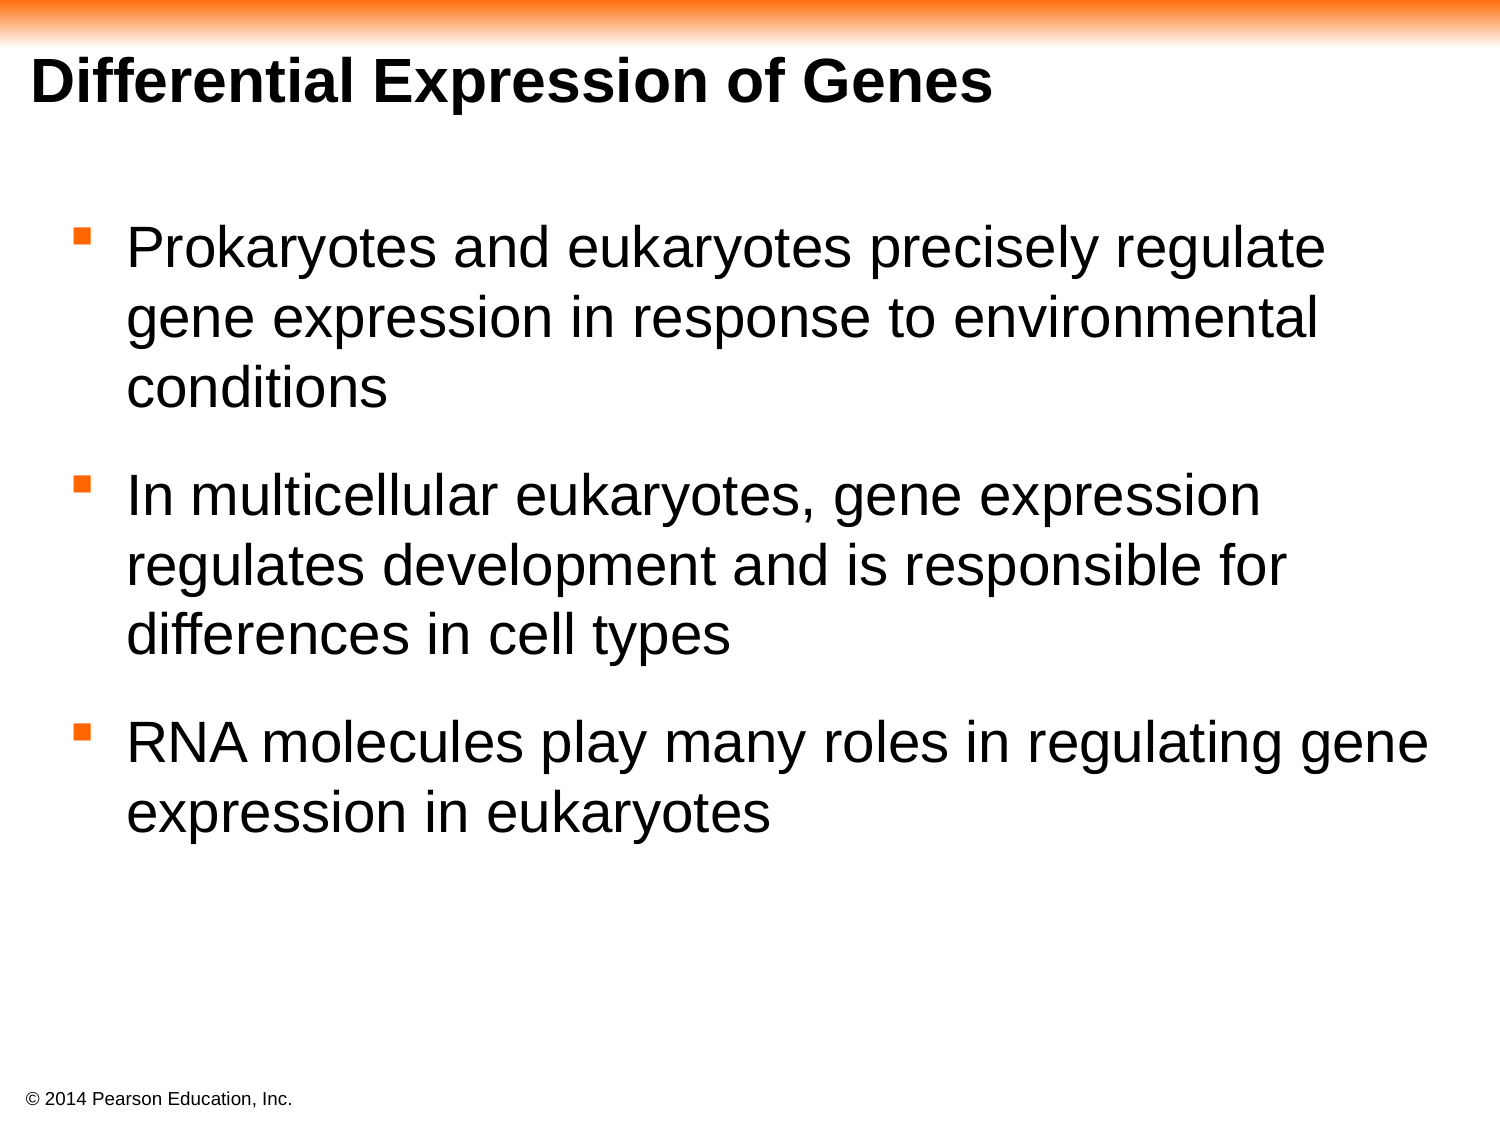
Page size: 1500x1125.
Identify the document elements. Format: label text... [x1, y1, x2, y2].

list Prokaryotes and eukaryotes precisely regulate gene expression in response to environmental conditions In multicellular eukaryotes, gene expression regulates development and is responsible for differences in cell types RNA molecules play many roles in regulating gene expression in eukaryotes [69, 208, 1464, 1042]
title Differential Expression of Genes [29, 49, 1470, 184]
